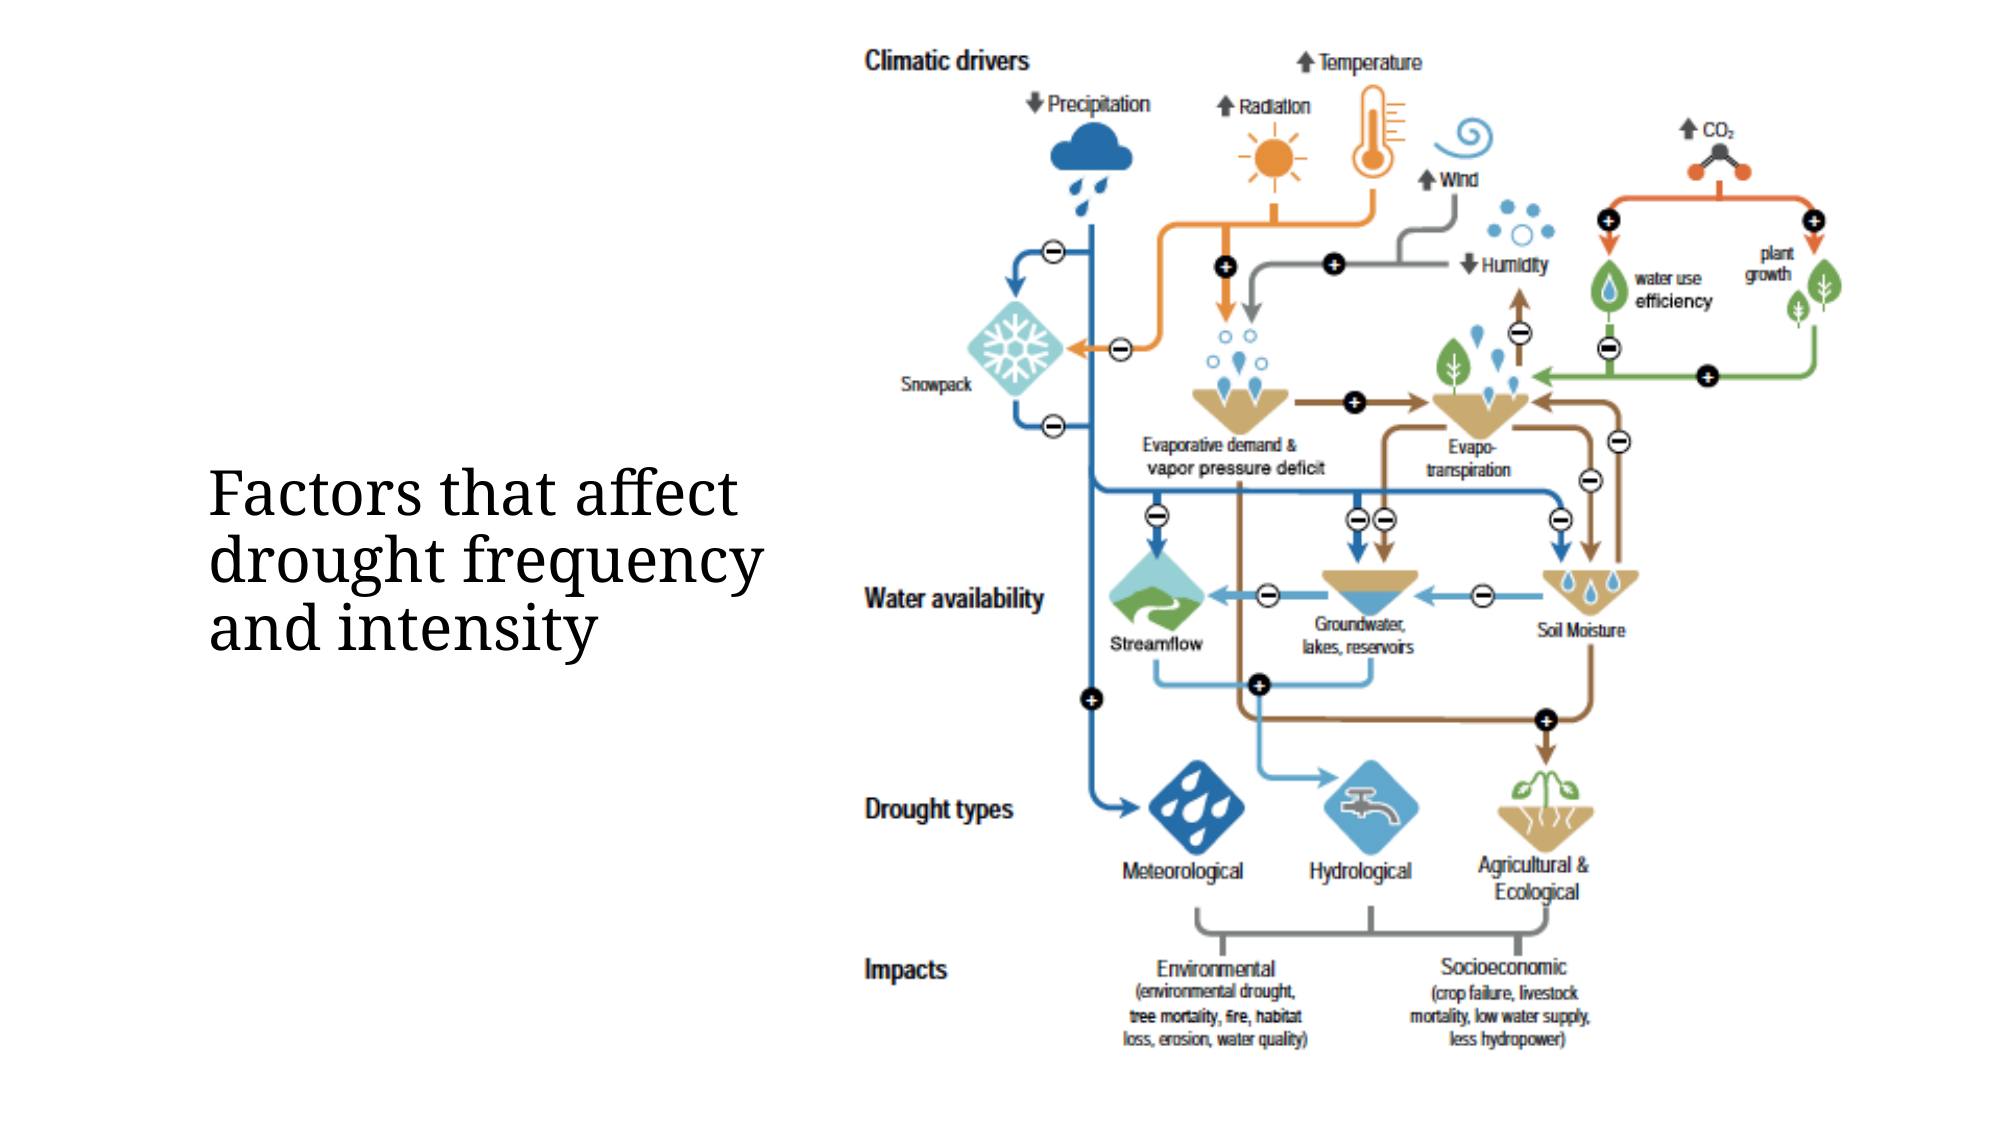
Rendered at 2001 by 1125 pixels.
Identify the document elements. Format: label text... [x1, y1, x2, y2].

picture [830, 31, 1890, 1094]
title Factors that affect drought frequency and intensity [193, 453, 830, 672]
